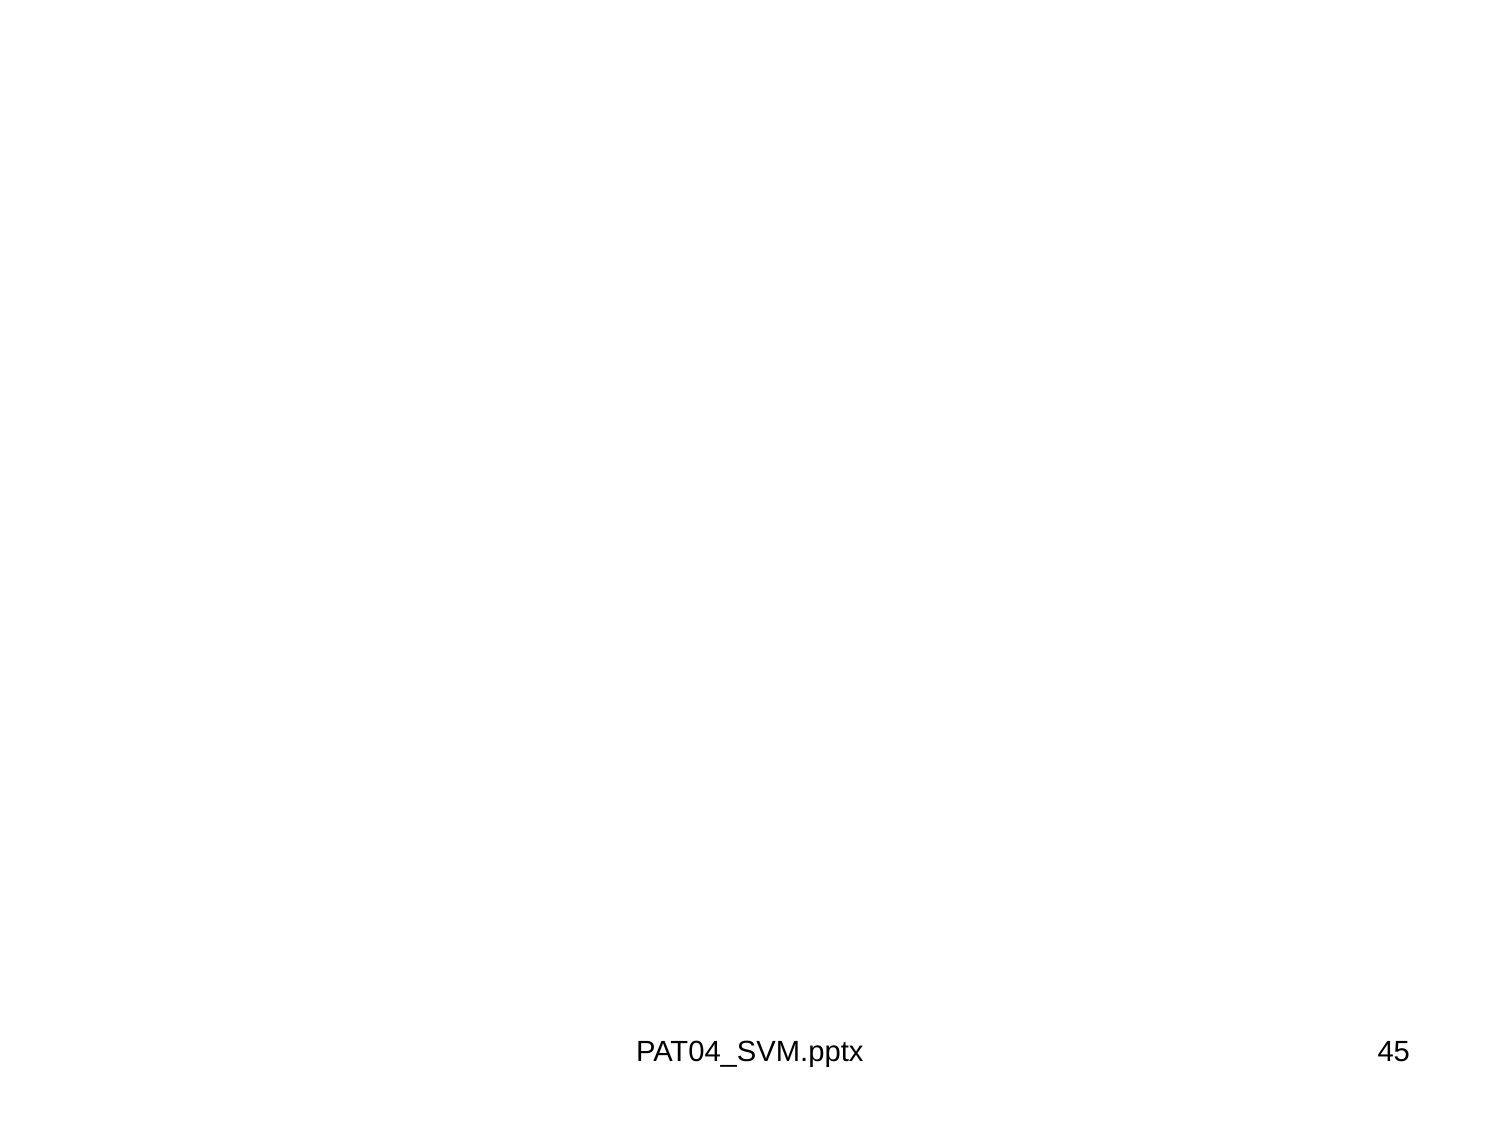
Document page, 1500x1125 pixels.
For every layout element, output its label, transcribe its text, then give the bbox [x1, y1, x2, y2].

footer PAT04_SVM.pptx [512, 1024, 988, 1103]
slide_number 45 [1074, 1024, 1426, 1103]
